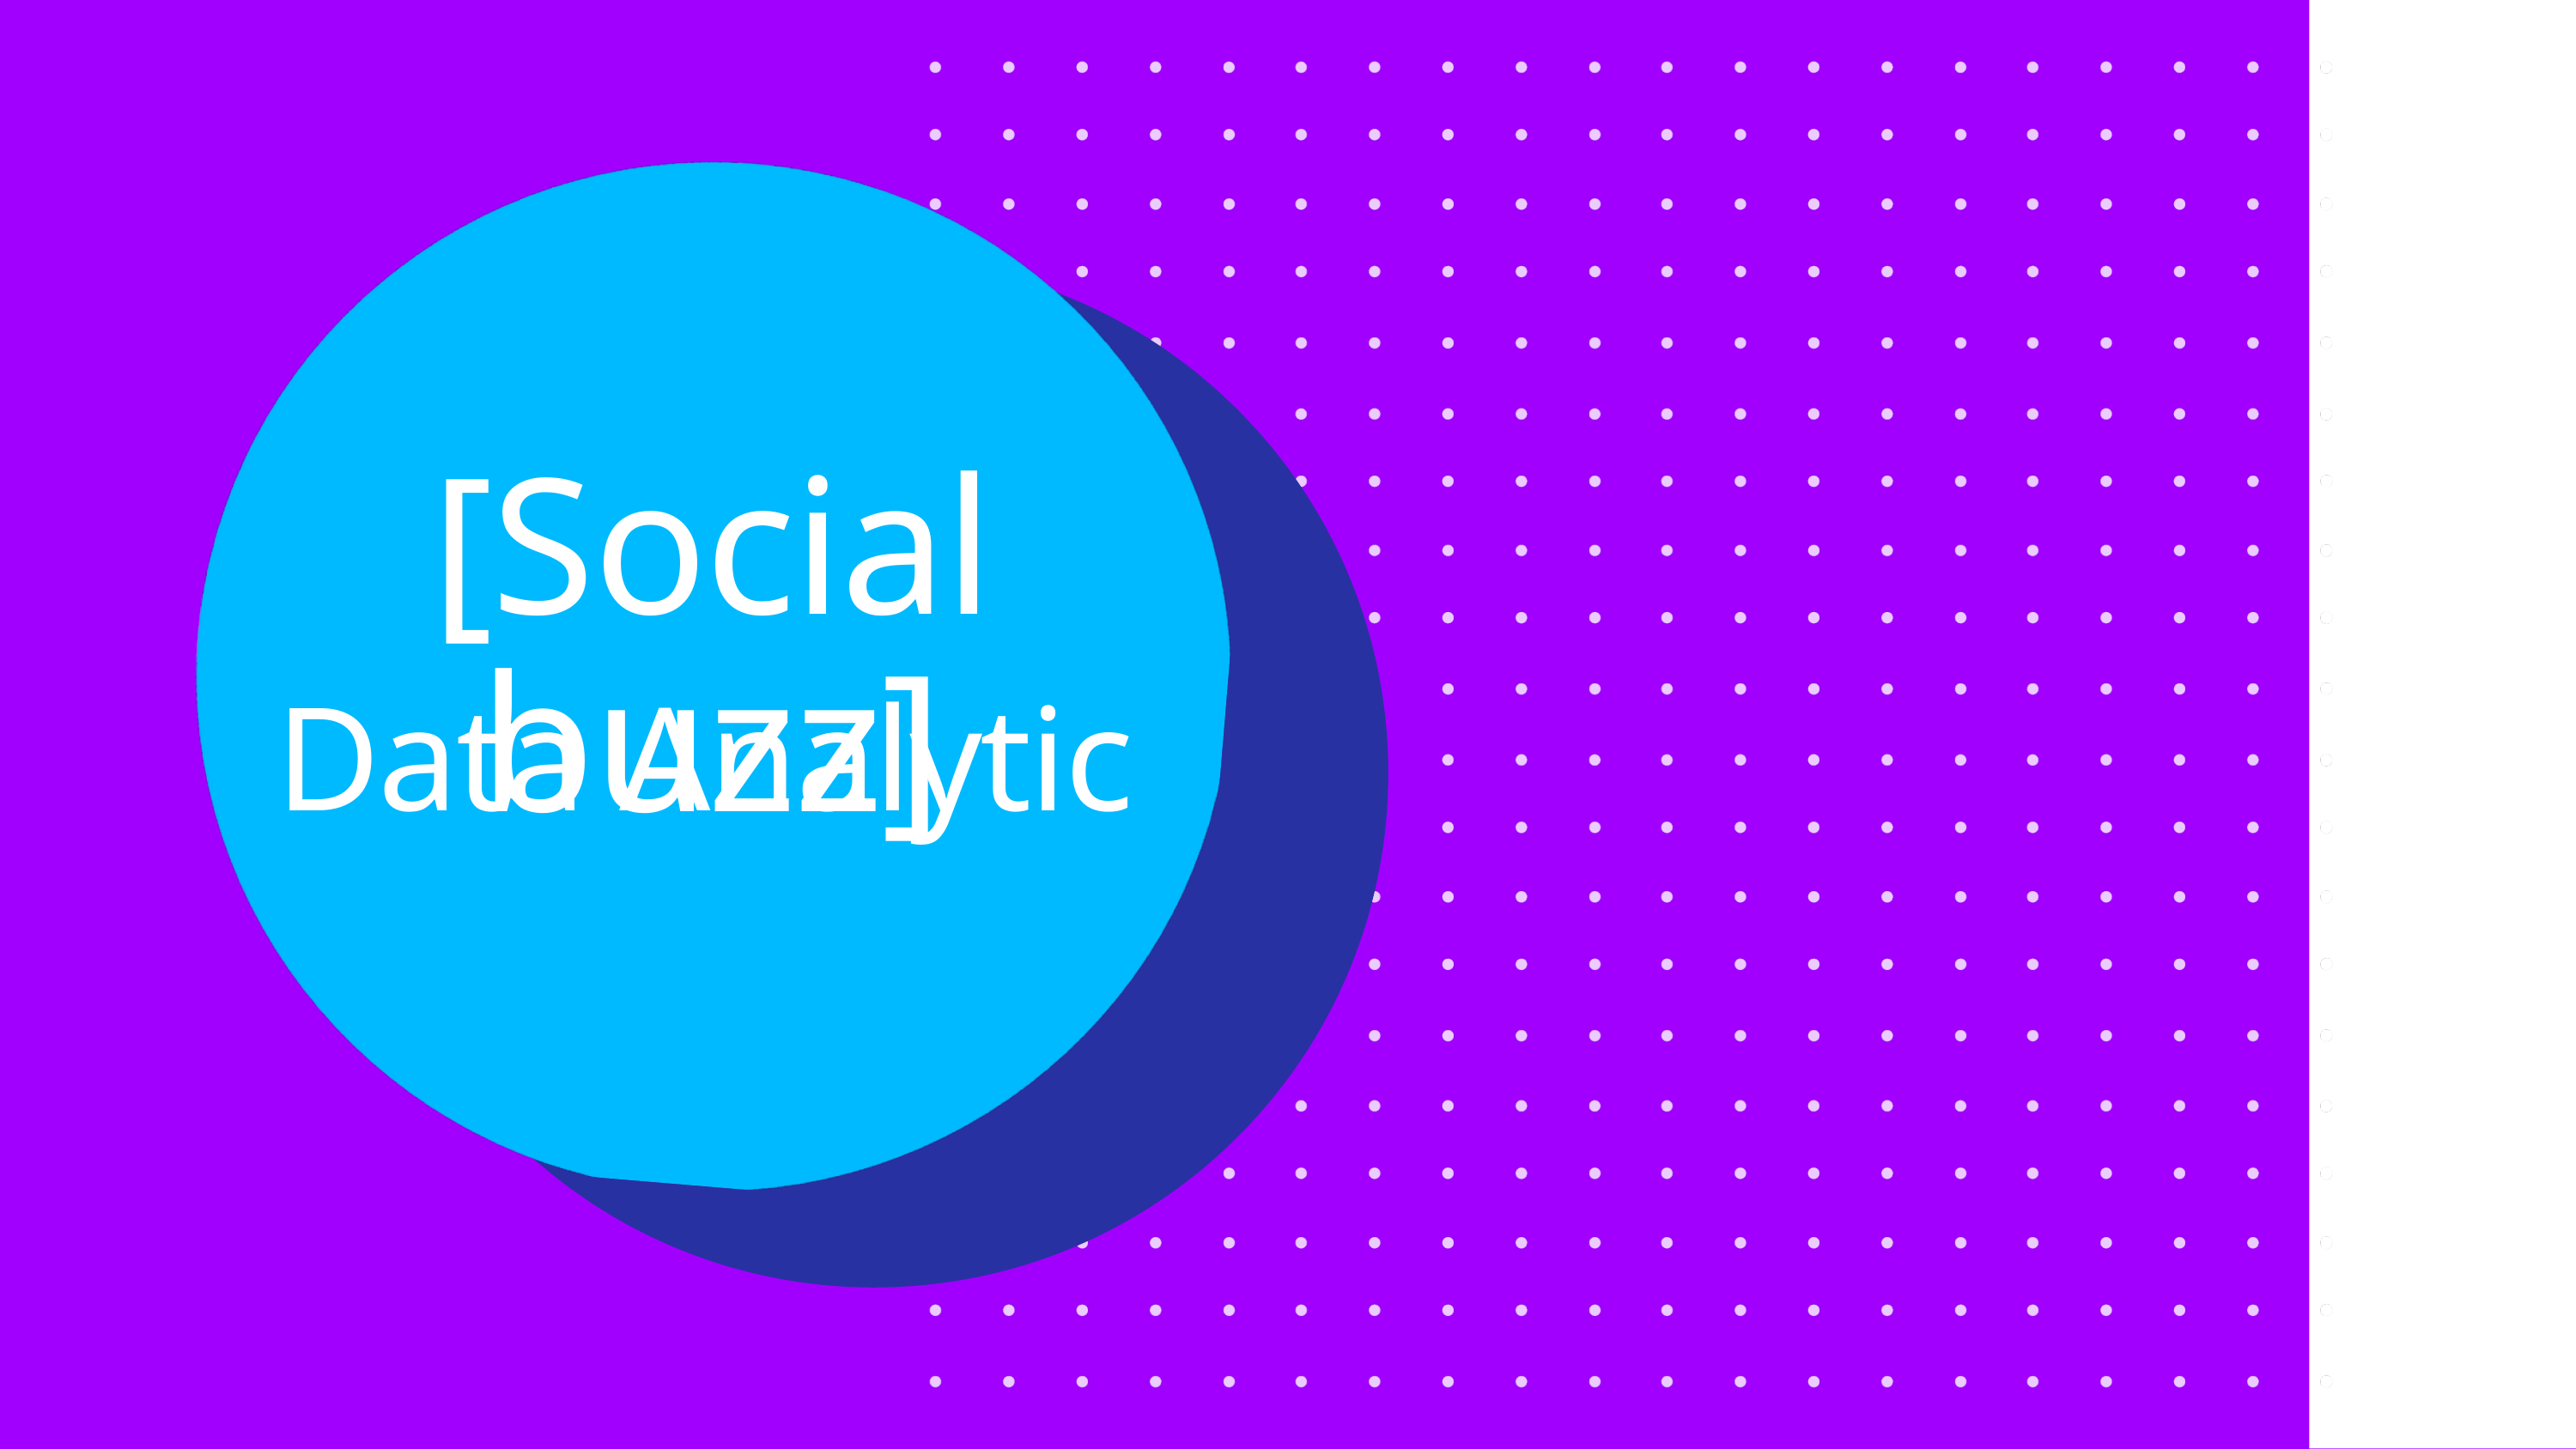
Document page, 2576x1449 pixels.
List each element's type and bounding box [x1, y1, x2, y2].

text_box [155, 116, 1388, 1288]
text_box [921, 57, 2337, 1391]
text_box [2309, 0, 2576, 1449]
